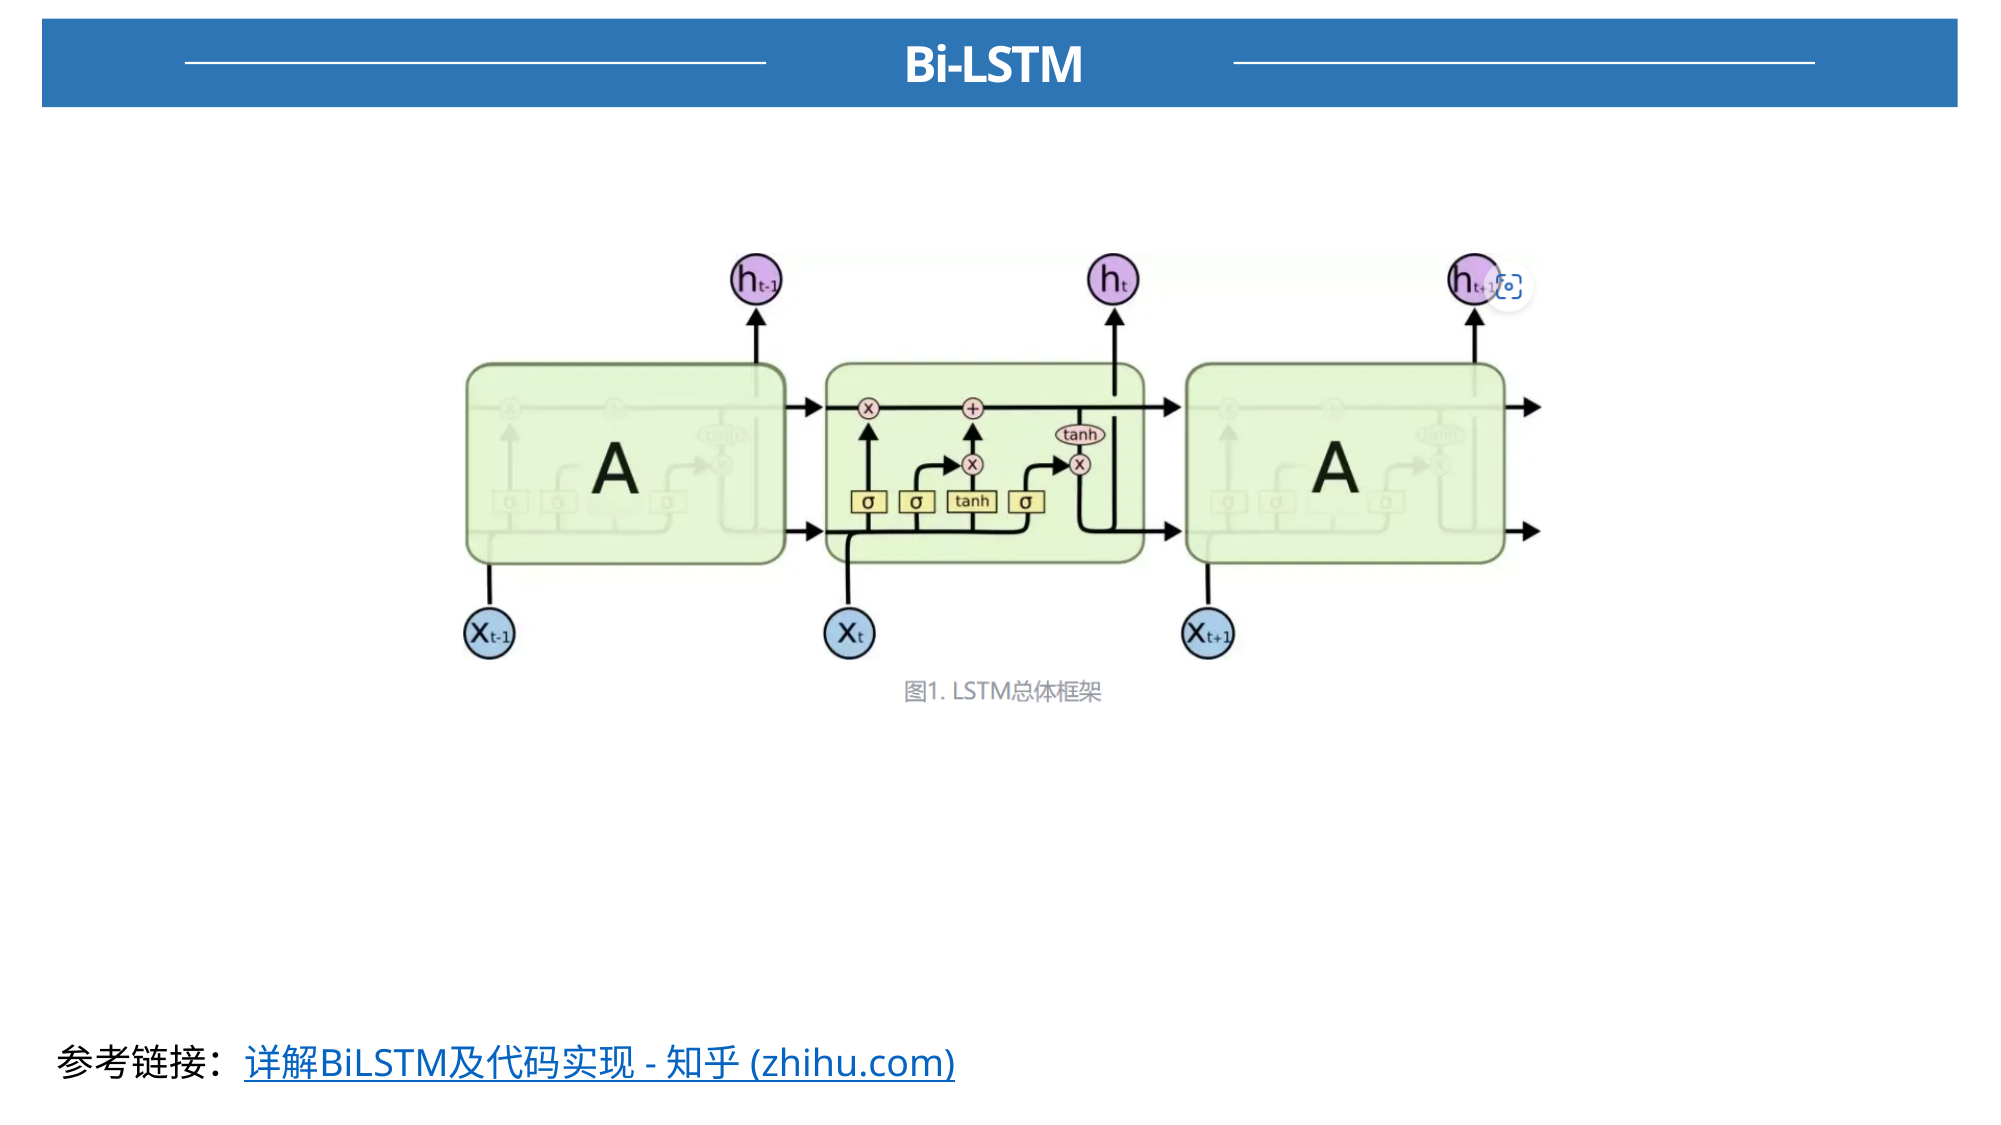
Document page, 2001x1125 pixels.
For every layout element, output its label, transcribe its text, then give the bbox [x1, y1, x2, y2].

picture [455, 225, 1545, 716]
text_box Bi-LSTM [722, 25, 1267, 61]
text_box Bi-LSTM [722, 65, 1267, 100]
text_box 参考链接：详解BiLSTM及代码实现 - 知乎 (zhihu.com) [42, 1031, 1000, 1101]
text_box [41, 18, 1959, 108]
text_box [184, 61, 1815, 65]
